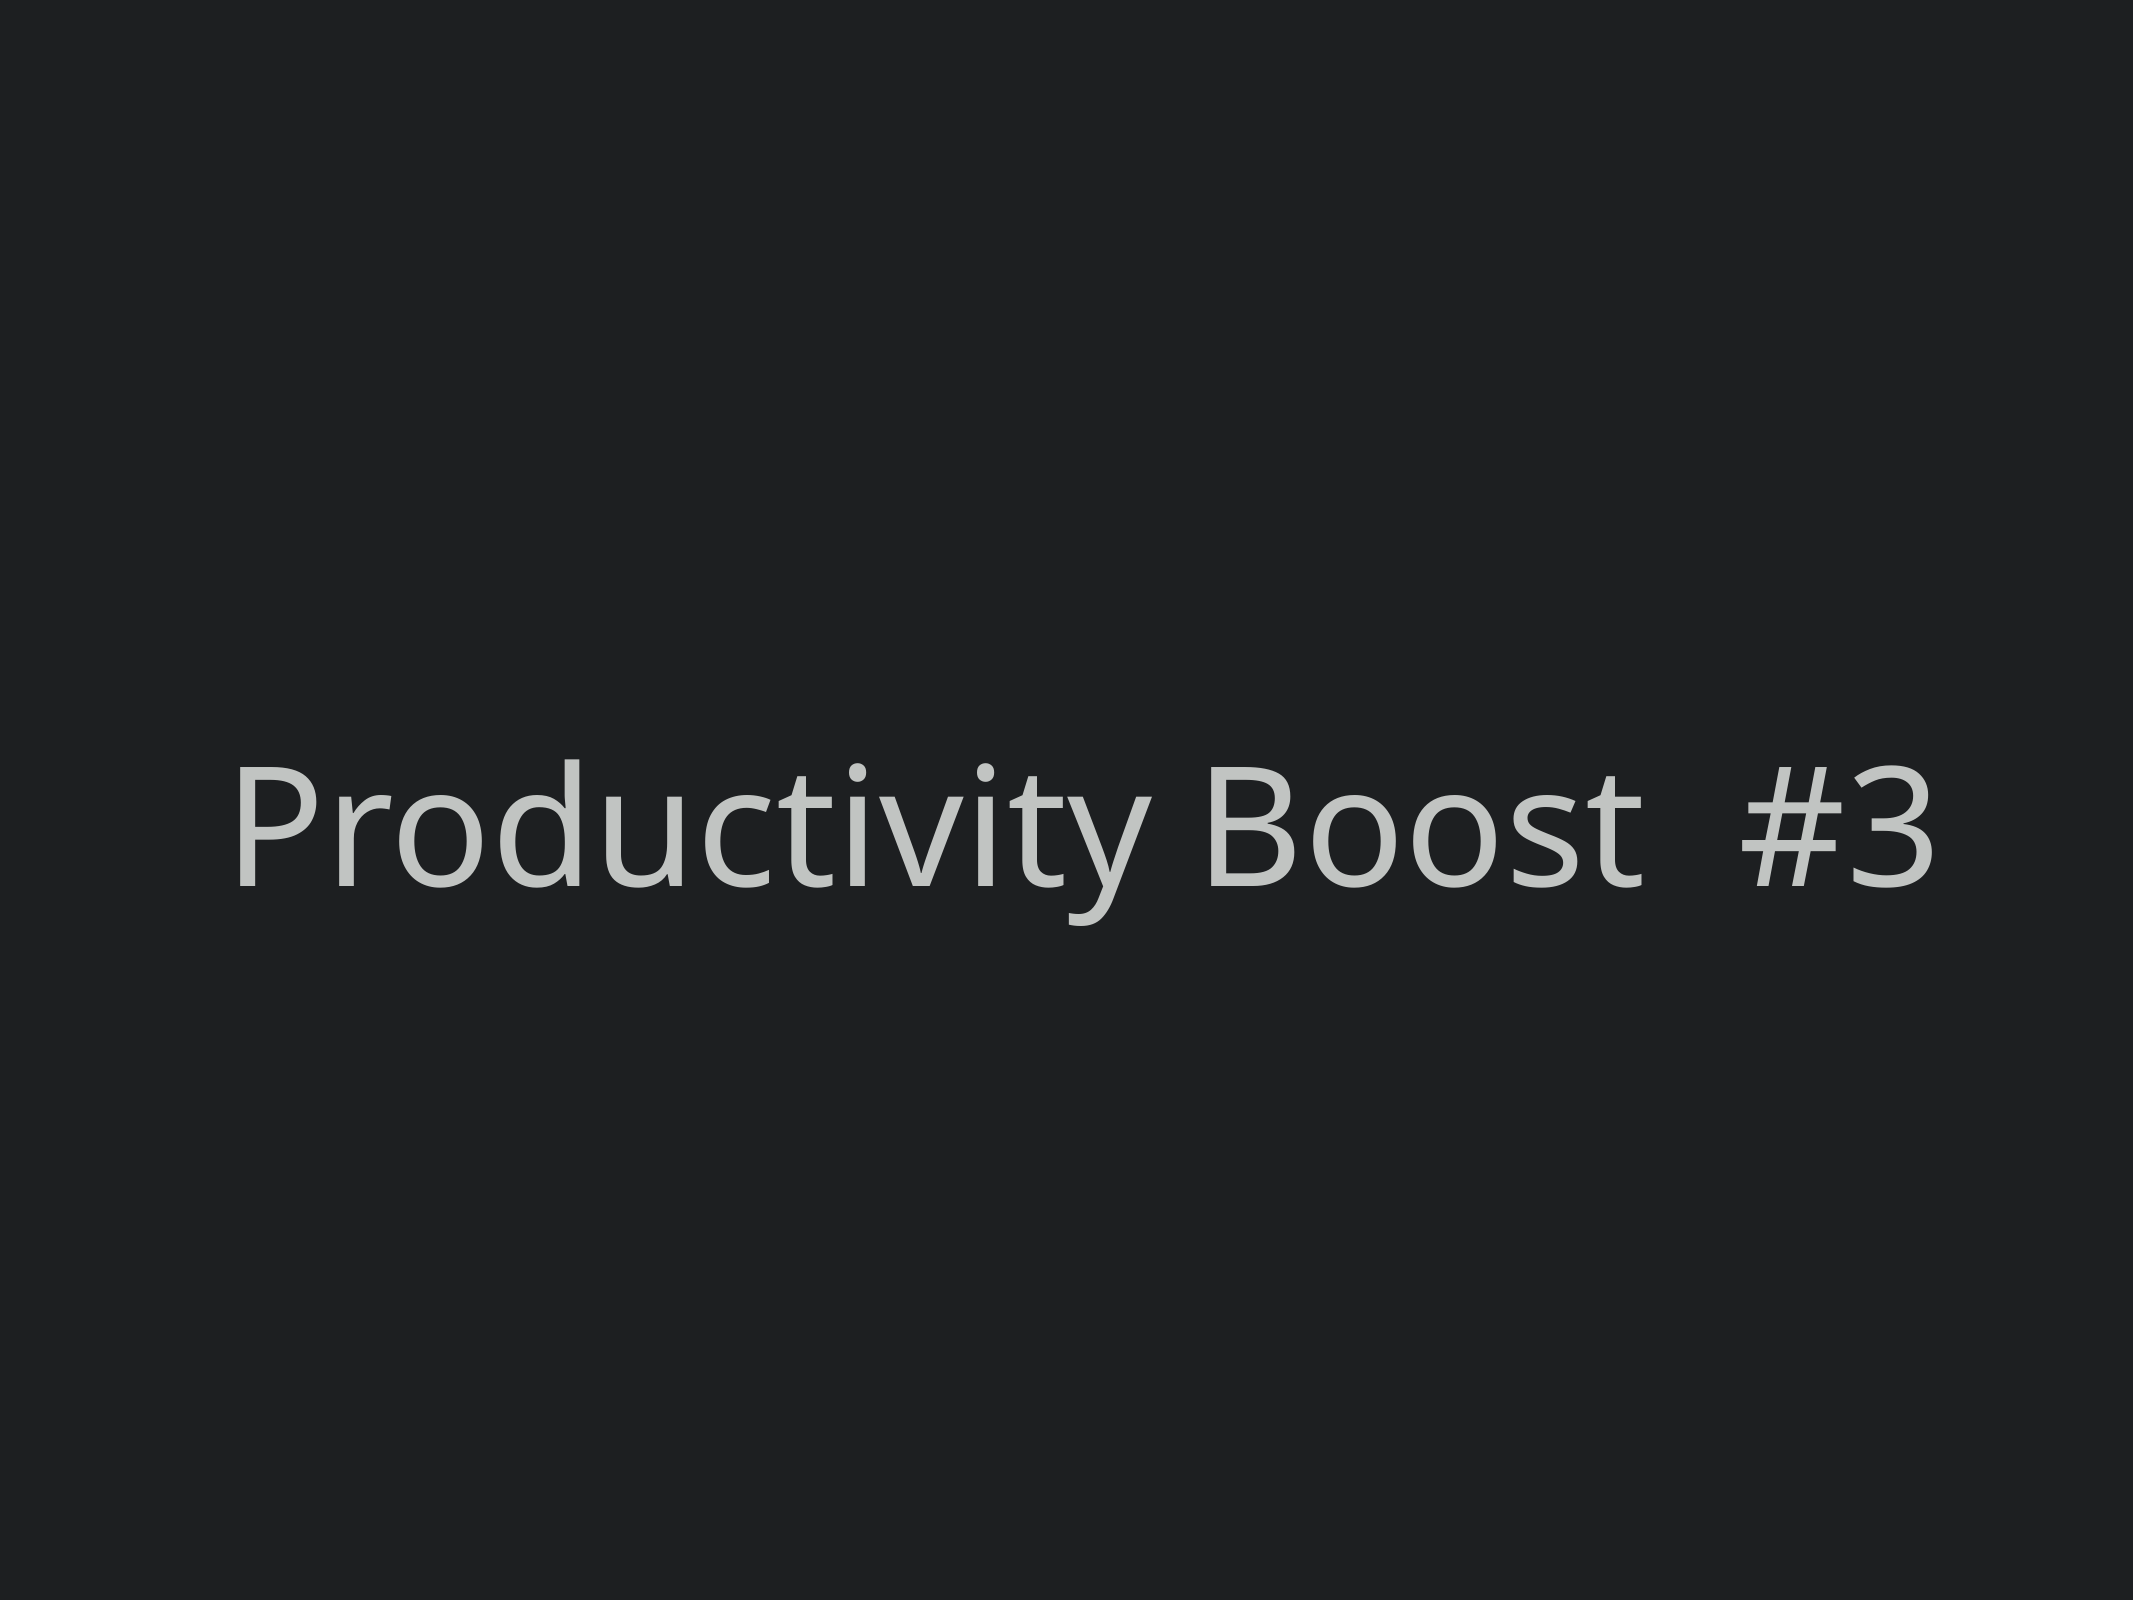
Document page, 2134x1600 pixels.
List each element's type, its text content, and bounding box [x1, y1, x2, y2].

text_box #3 [1730, 671, 1951, 929]
text_box Productivity Boost [215, 671, 1656, 929]
